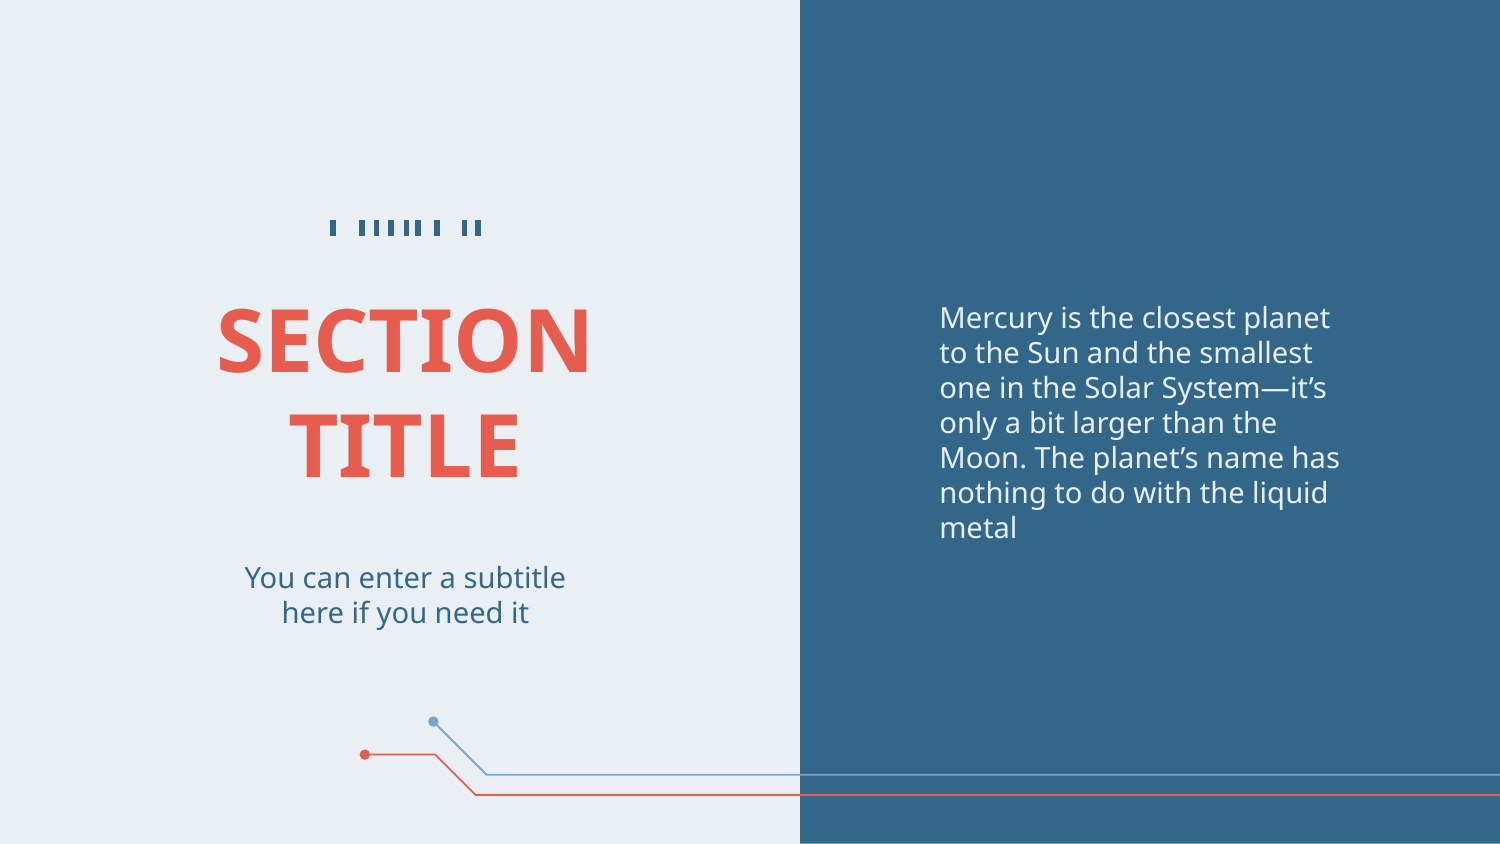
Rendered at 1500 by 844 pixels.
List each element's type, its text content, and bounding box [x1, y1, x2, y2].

subtitle You can enter a subtitle here if you need it [216, 544, 595, 649]
subtitle Mercury is the closest planet to the Sun and the smallest one in the Solar System—it’s only a bit larger than the Moon. The planet’s name has nothing to do with the liquid metal [924, 279, 1381, 564]
title SECTION TITLE [134, 293, 677, 510]
